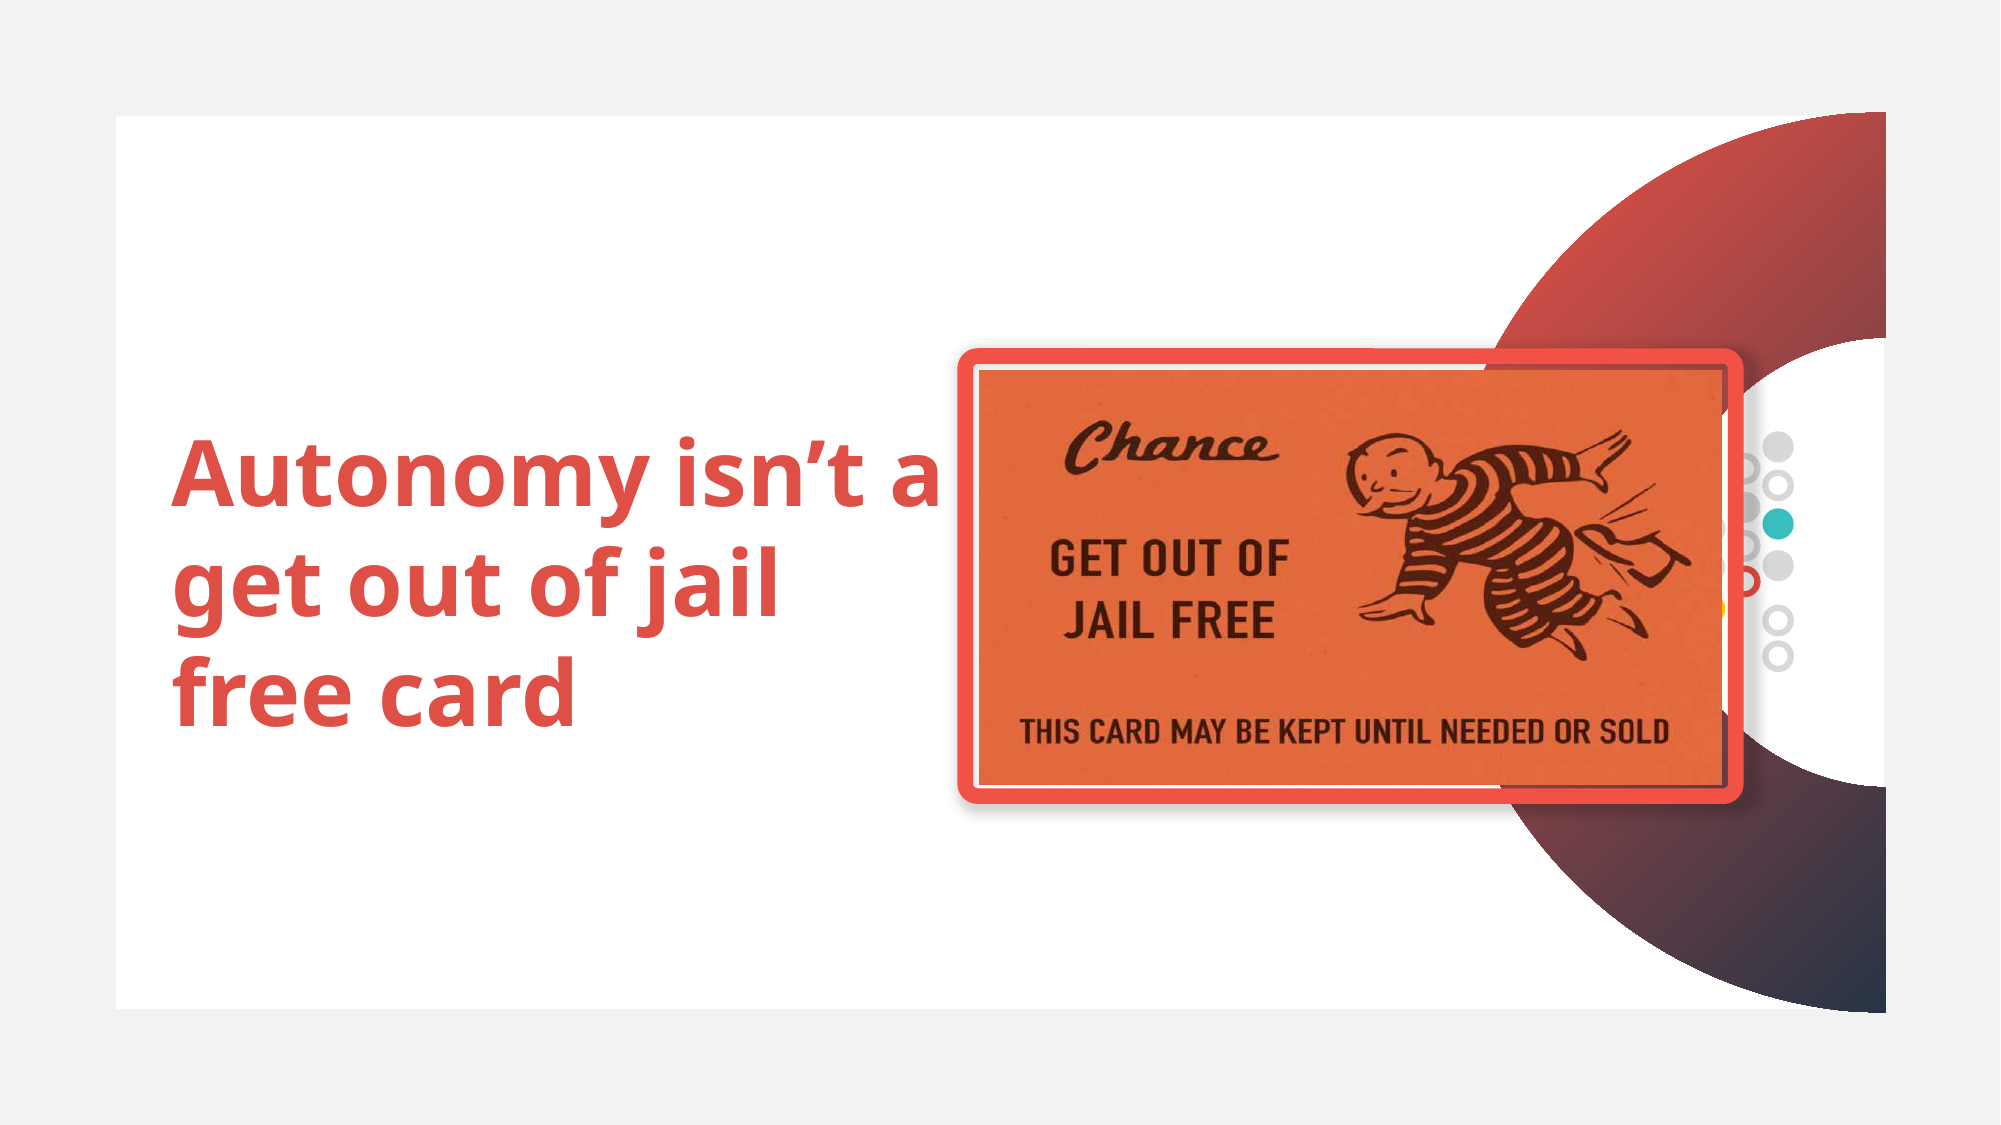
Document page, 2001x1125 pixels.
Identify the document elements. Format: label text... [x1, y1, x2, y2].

picture [979, 370, 1722, 785]
text_box Autonomy isn’t a get out of jail free card [156, 407, 957, 645]
text_box [965, 356, 1736, 797]
